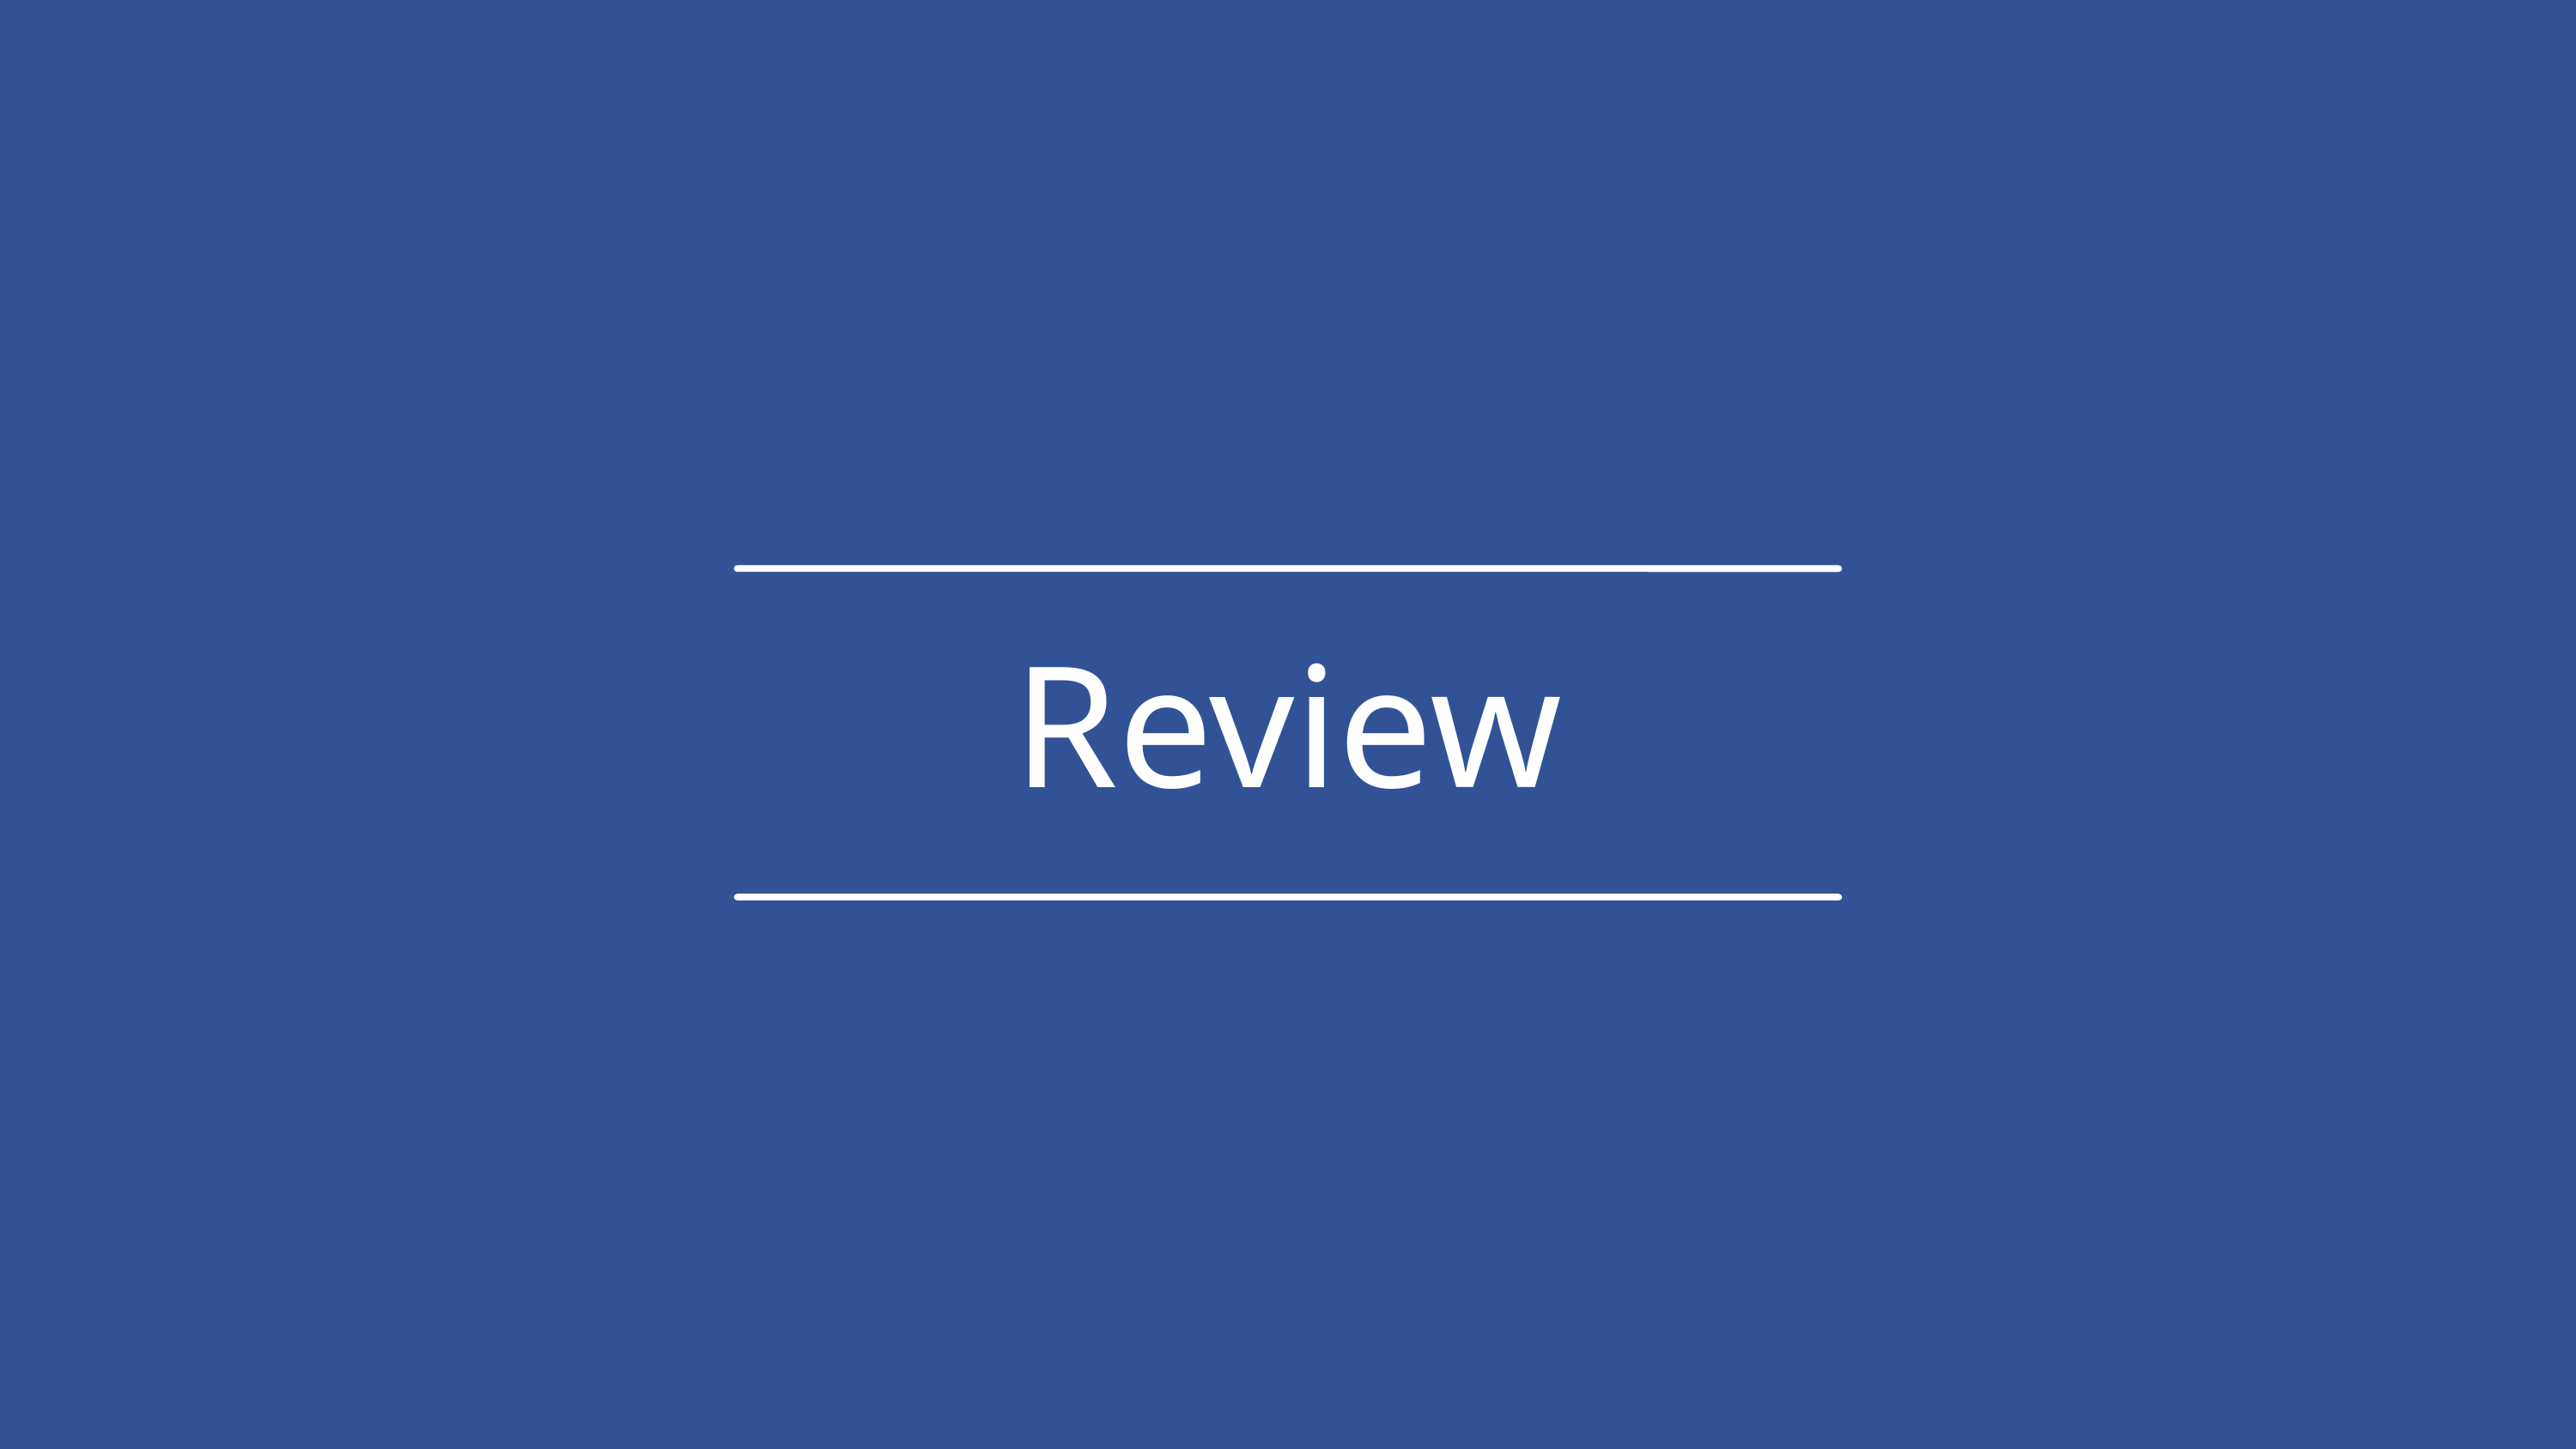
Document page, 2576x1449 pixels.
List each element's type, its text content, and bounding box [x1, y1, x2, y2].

text_box Review [519, 635, 2057, 822]
